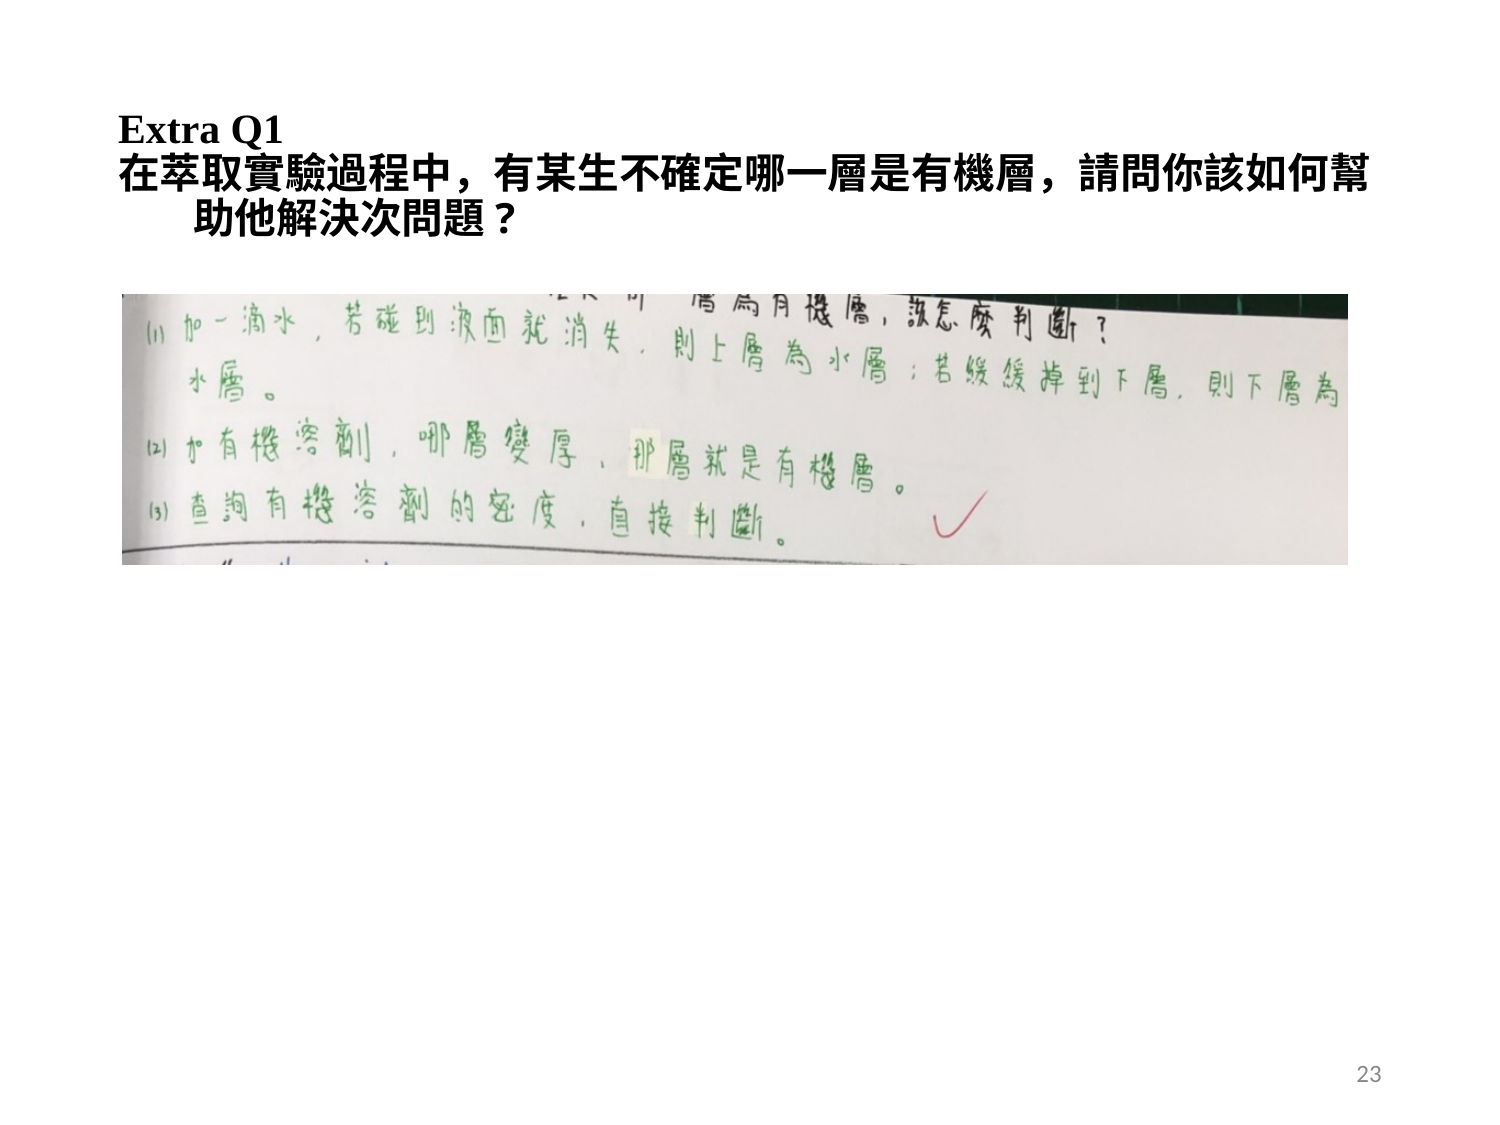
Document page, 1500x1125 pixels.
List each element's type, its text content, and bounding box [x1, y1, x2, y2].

picture [122, 294, 1348, 565]
slide_number ‹#› [1059, 1042, 1397, 1103]
list Extra Q1 在萃取實驗過程中，有某生不確定哪一層是有機層，請問你該如何幫助他解決次問題? [103, 100, 1397, 1101]
